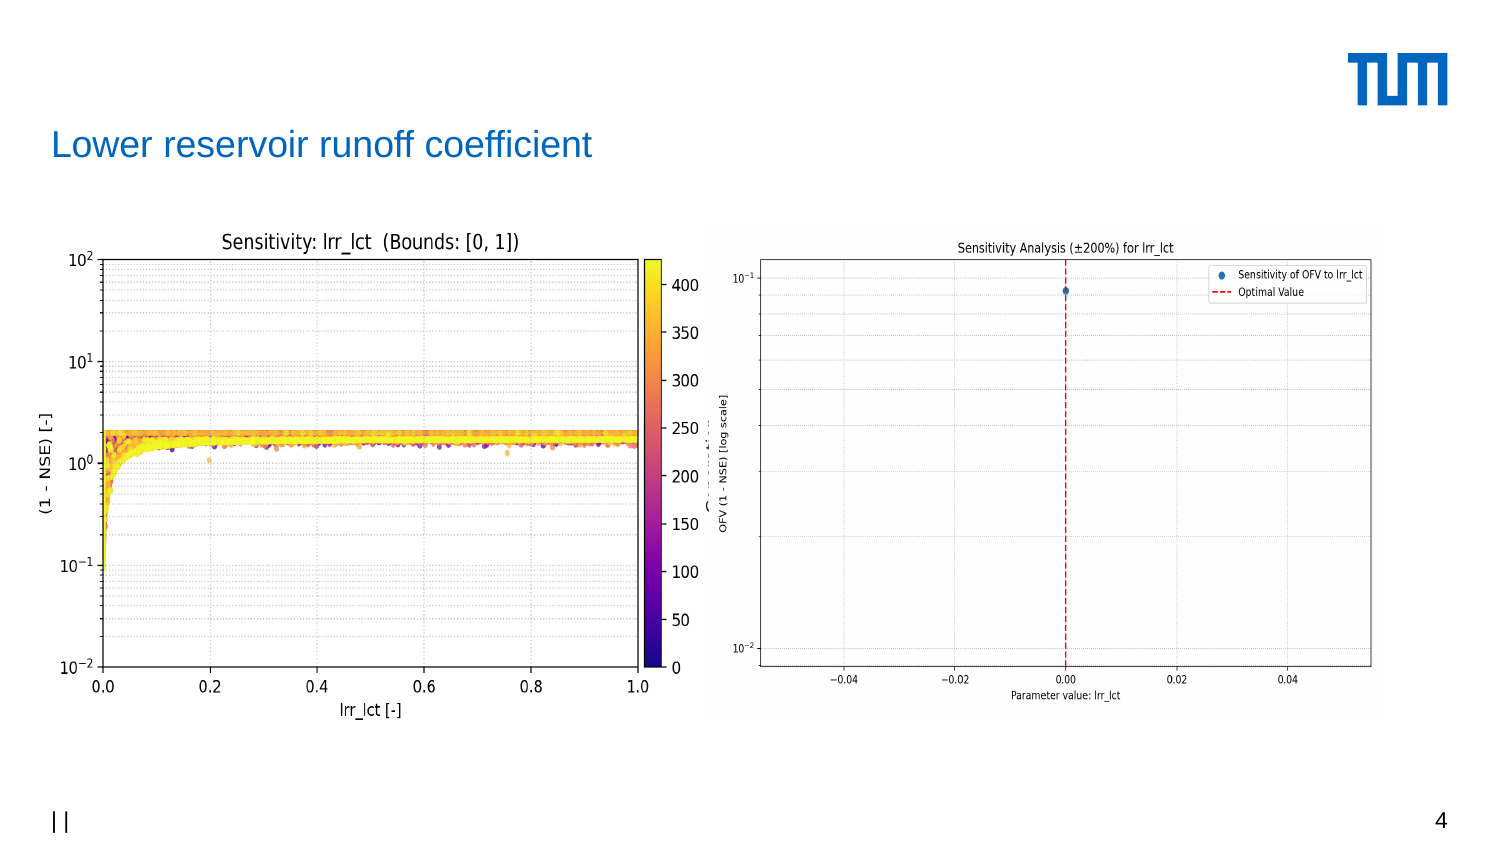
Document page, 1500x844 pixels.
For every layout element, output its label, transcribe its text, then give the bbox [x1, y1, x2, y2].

list Lower reservoir runoff coefficient [51, 112, 1447, 165]
footer | | [51, 796, 1112, 842]
slide_number 4 [1112, 796, 1448, 842]
picture [29, 220, 1382, 732]
